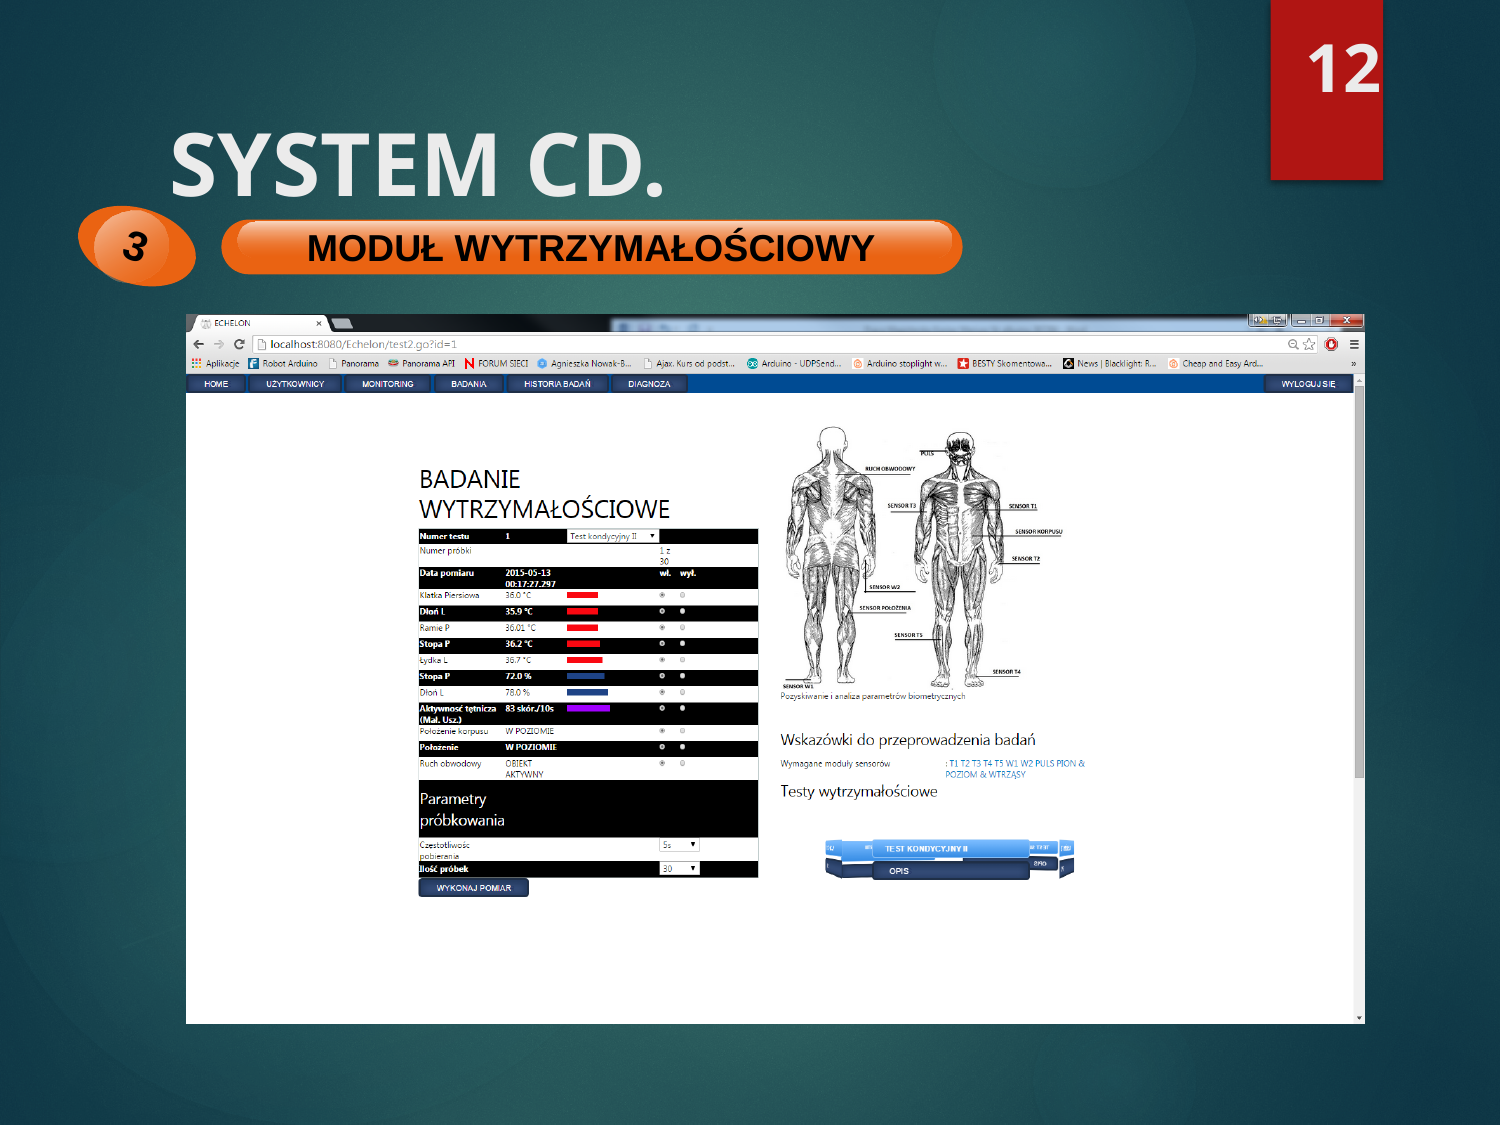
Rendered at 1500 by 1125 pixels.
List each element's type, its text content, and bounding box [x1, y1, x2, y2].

title SYSTEM CD. [154, 101, 1317, 232]
text_box 12 [1290, 0, 1500, 114]
picture [185, 314, 1365, 1024]
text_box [76, 207, 963, 285]
